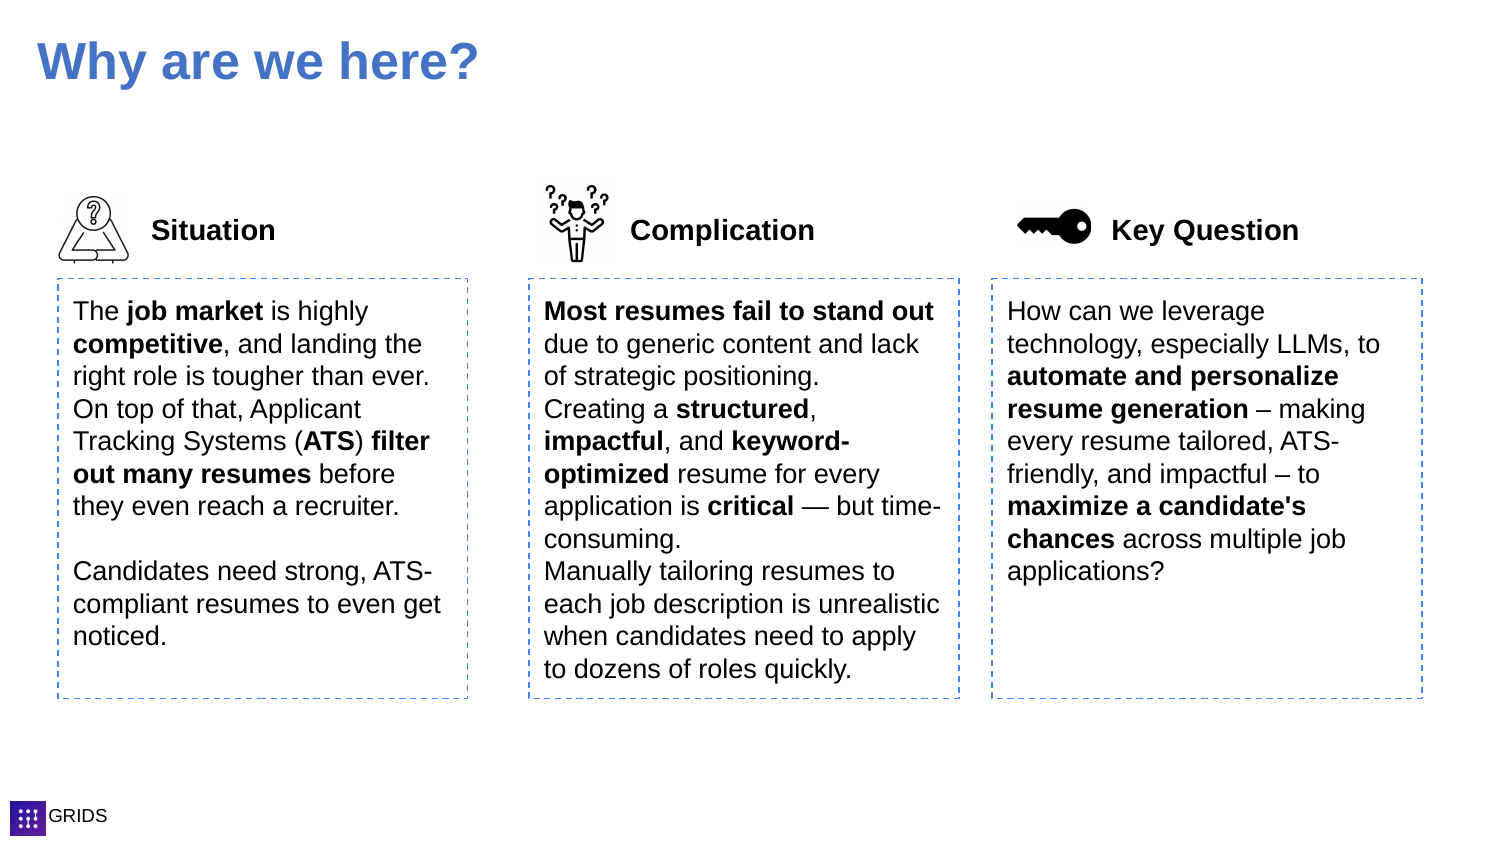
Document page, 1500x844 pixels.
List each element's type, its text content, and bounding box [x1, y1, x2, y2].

picture [1016, 196, 1091, 251]
text_box Situation [135, 196, 393, 262]
text_box Most resumes fail to stand out due to generic content and lack of strategic positioning. Creating a structured, impactful, and keyword-optimized resume for every application is critical — but time-consuming. Manually tailoring resumes to each job description is unrealistic when candidates need to apply to dozens of roles quickly. [528, 278, 959, 699]
picture [532, 173, 622, 267]
subtitle Why are we here? [22, 12, 1421, 143]
picture [10, 801, 46, 836]
text_box How can we leverage technology, especially LLMs, to automate and personalize resume generation – making every resume tailored, ATS-friendly, and impactful – to maximize a candidate's chances across multiple job applications? [992, 278, 1422, 699]
picture [57, 191, 131, 267]
text_box GRIDS [33, 791, 293, 838]
text_box The job market is highly competitive, and landing the right role is tougher than ever. On top of that, Applicant Tracking Systems (ATS) filter out many resumes before they even reach a recruiter. Candidates need strong, ATS-compliant resumes to even get noticed. [57, 278, 468, 699]
text_box Complication [626, 196, 910, 262]
text_box Key Question [1096, 196, 1414, 262]
